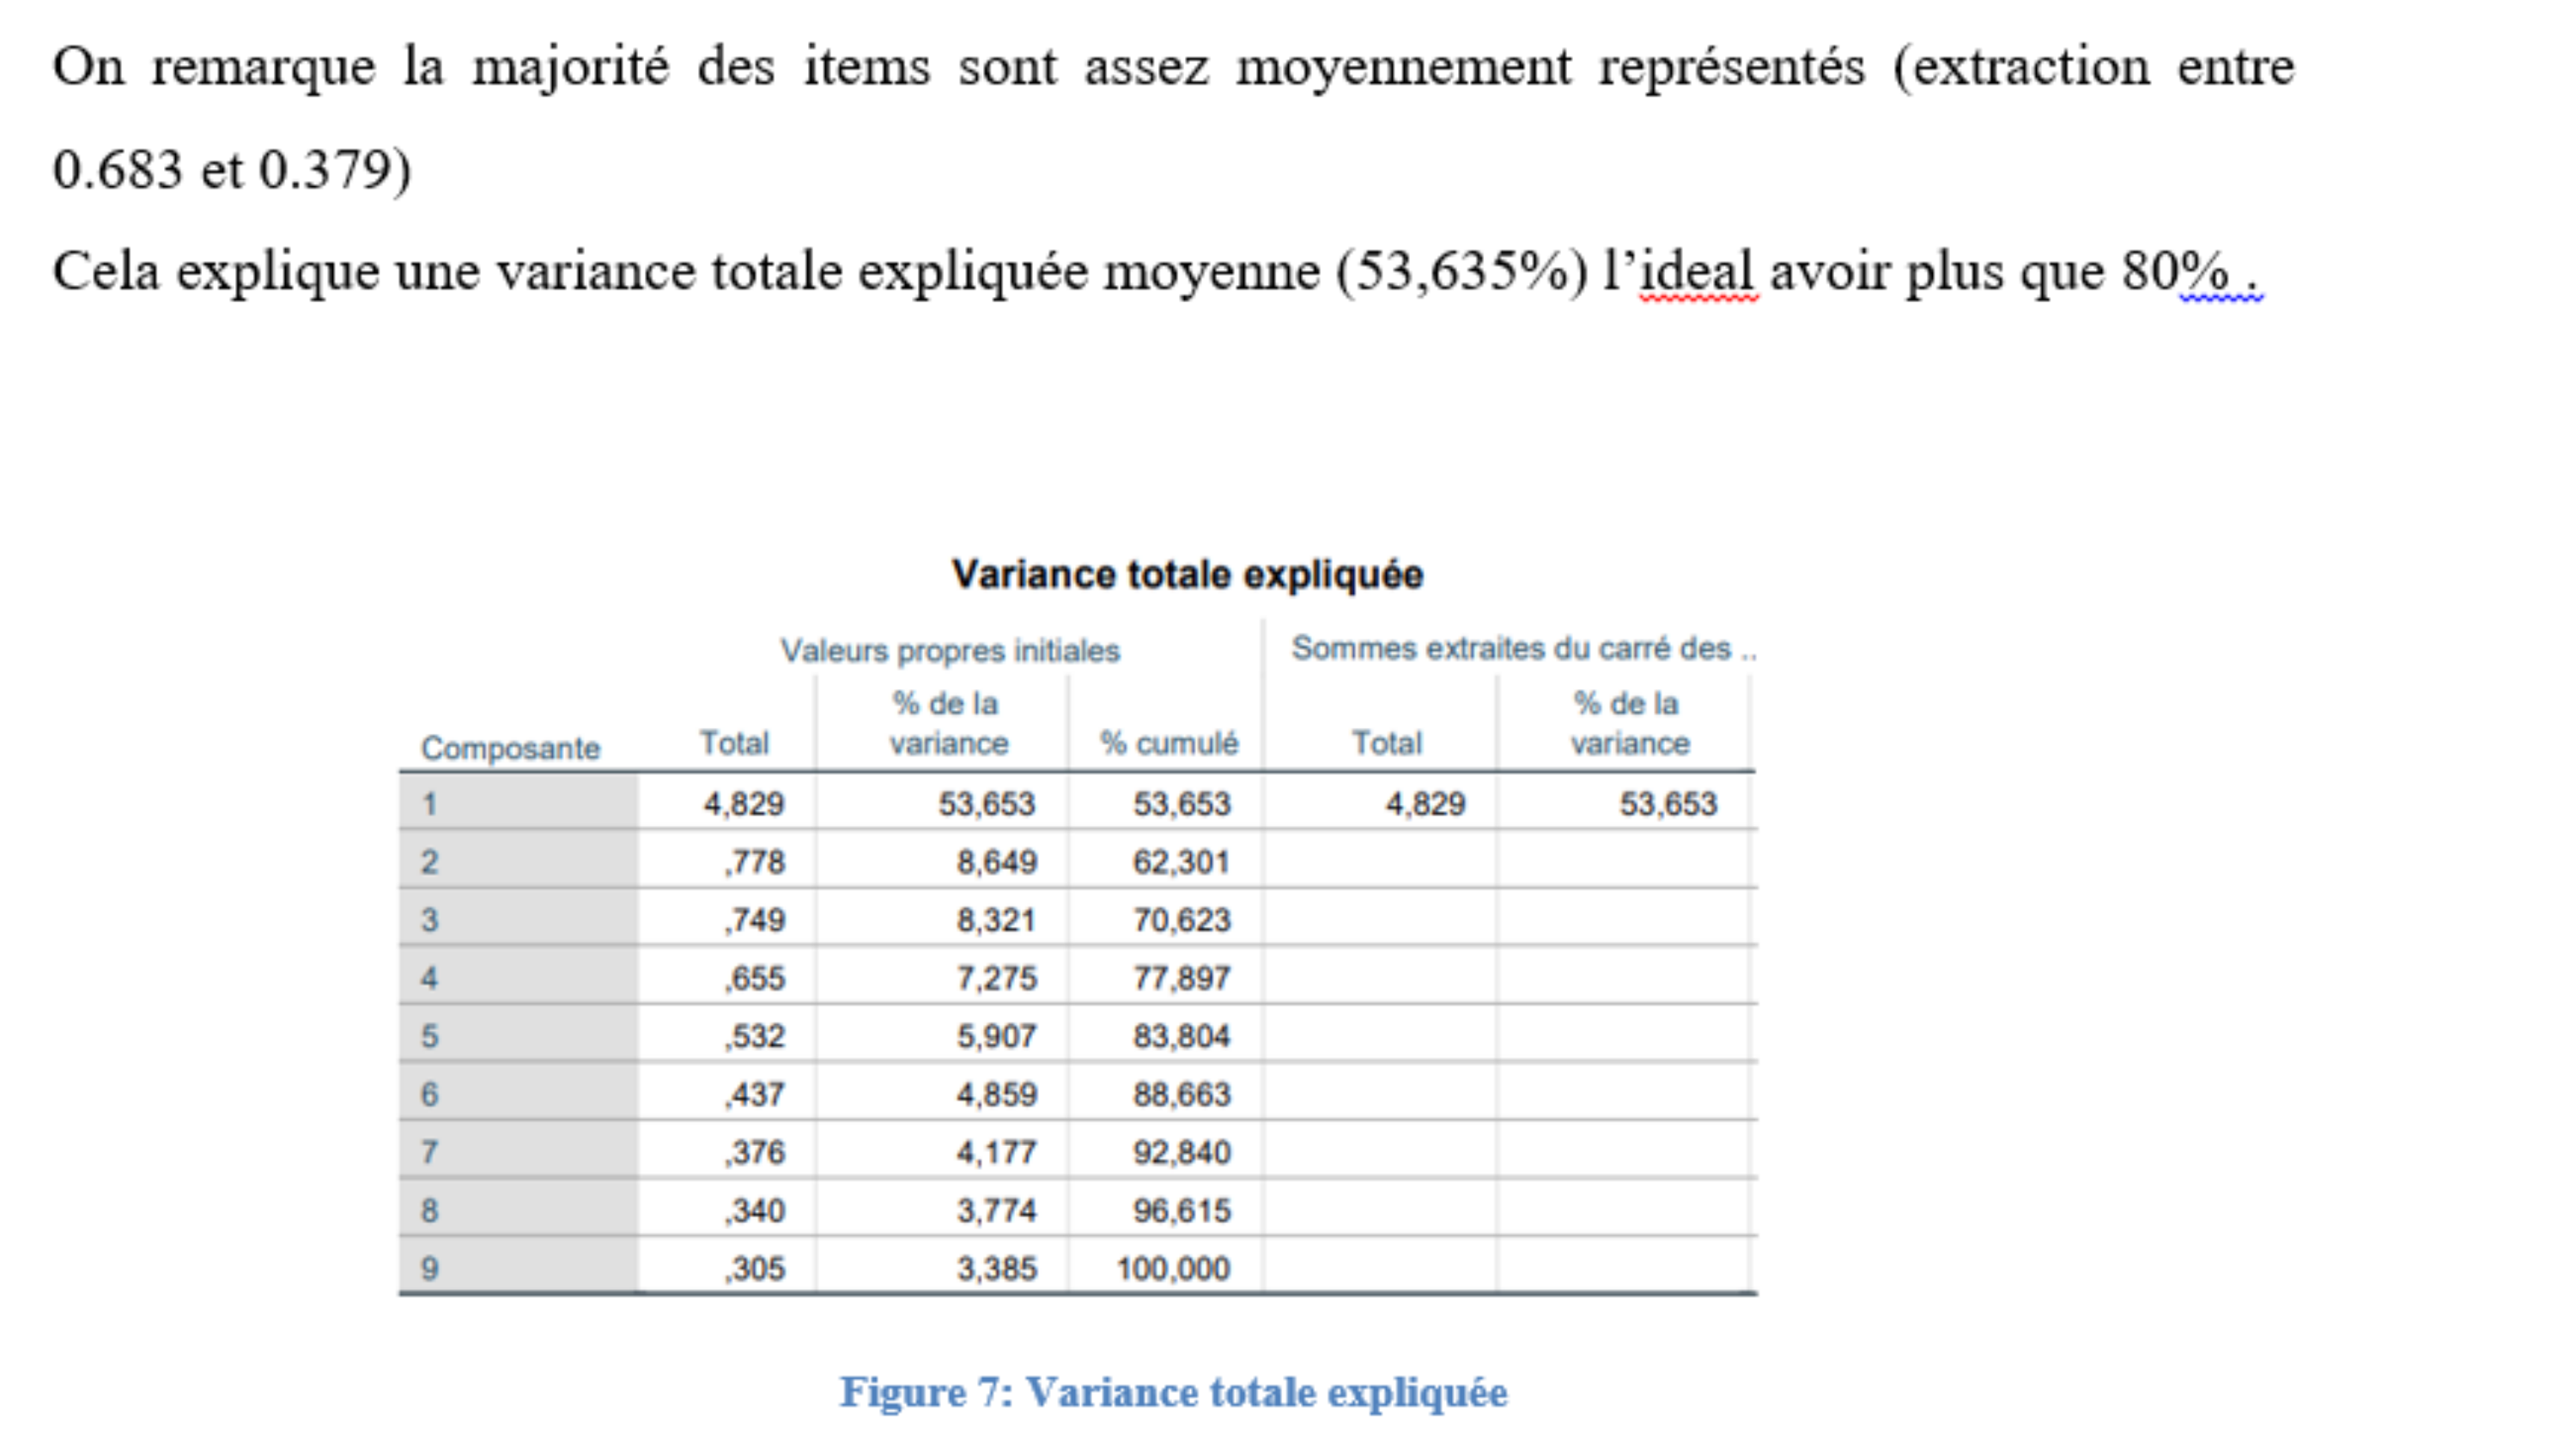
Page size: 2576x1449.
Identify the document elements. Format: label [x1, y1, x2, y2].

text_box [0, 0, 2576, 1449]
